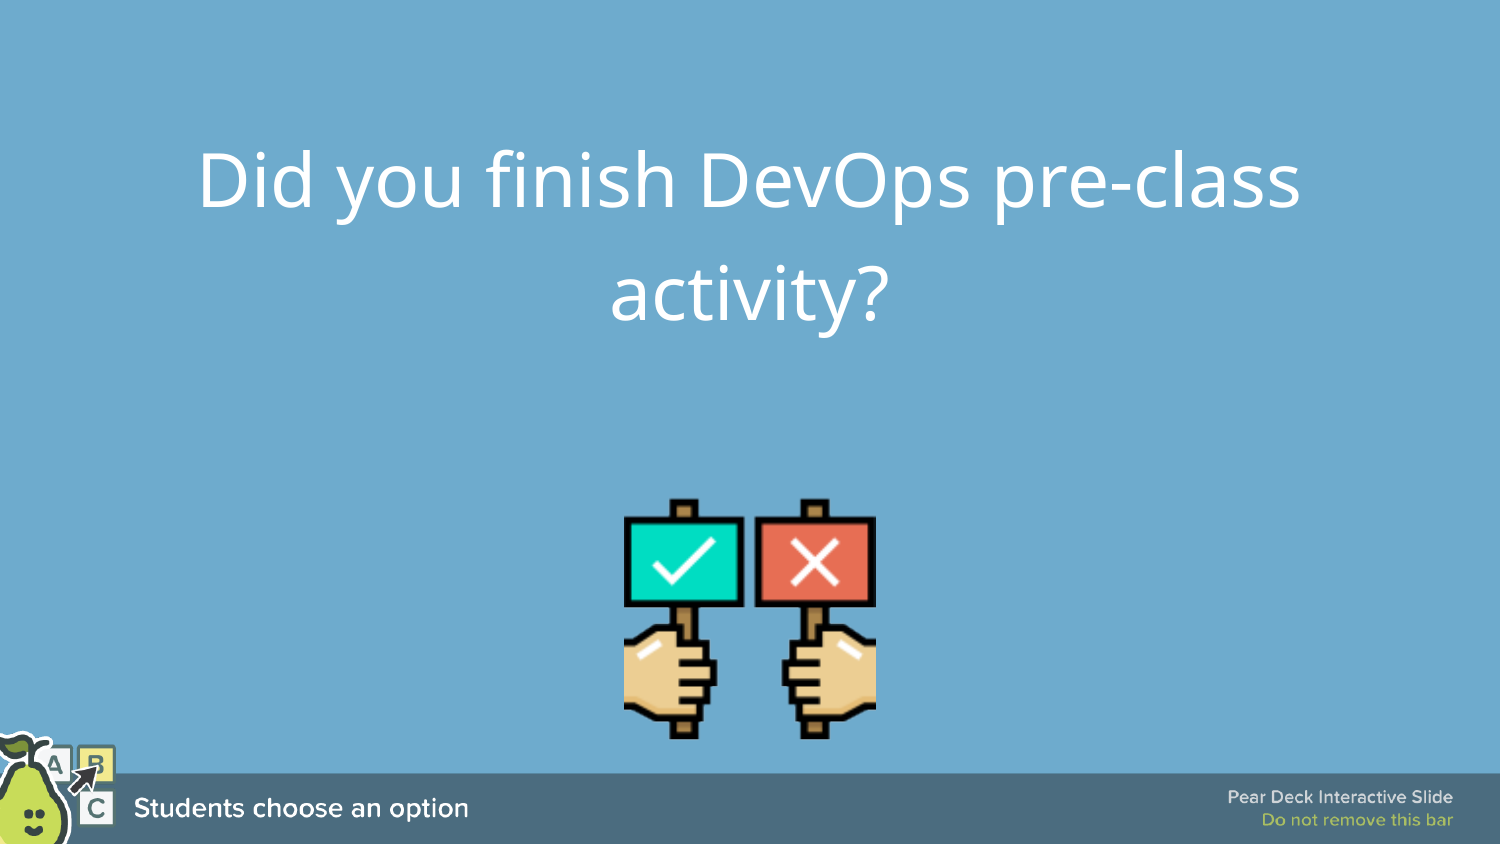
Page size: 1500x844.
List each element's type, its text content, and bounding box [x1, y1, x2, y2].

text_box Did you finish DevOps pre-class activity? [106, 110, 1394, 479]
picture [0, 494, 1500, 844]
